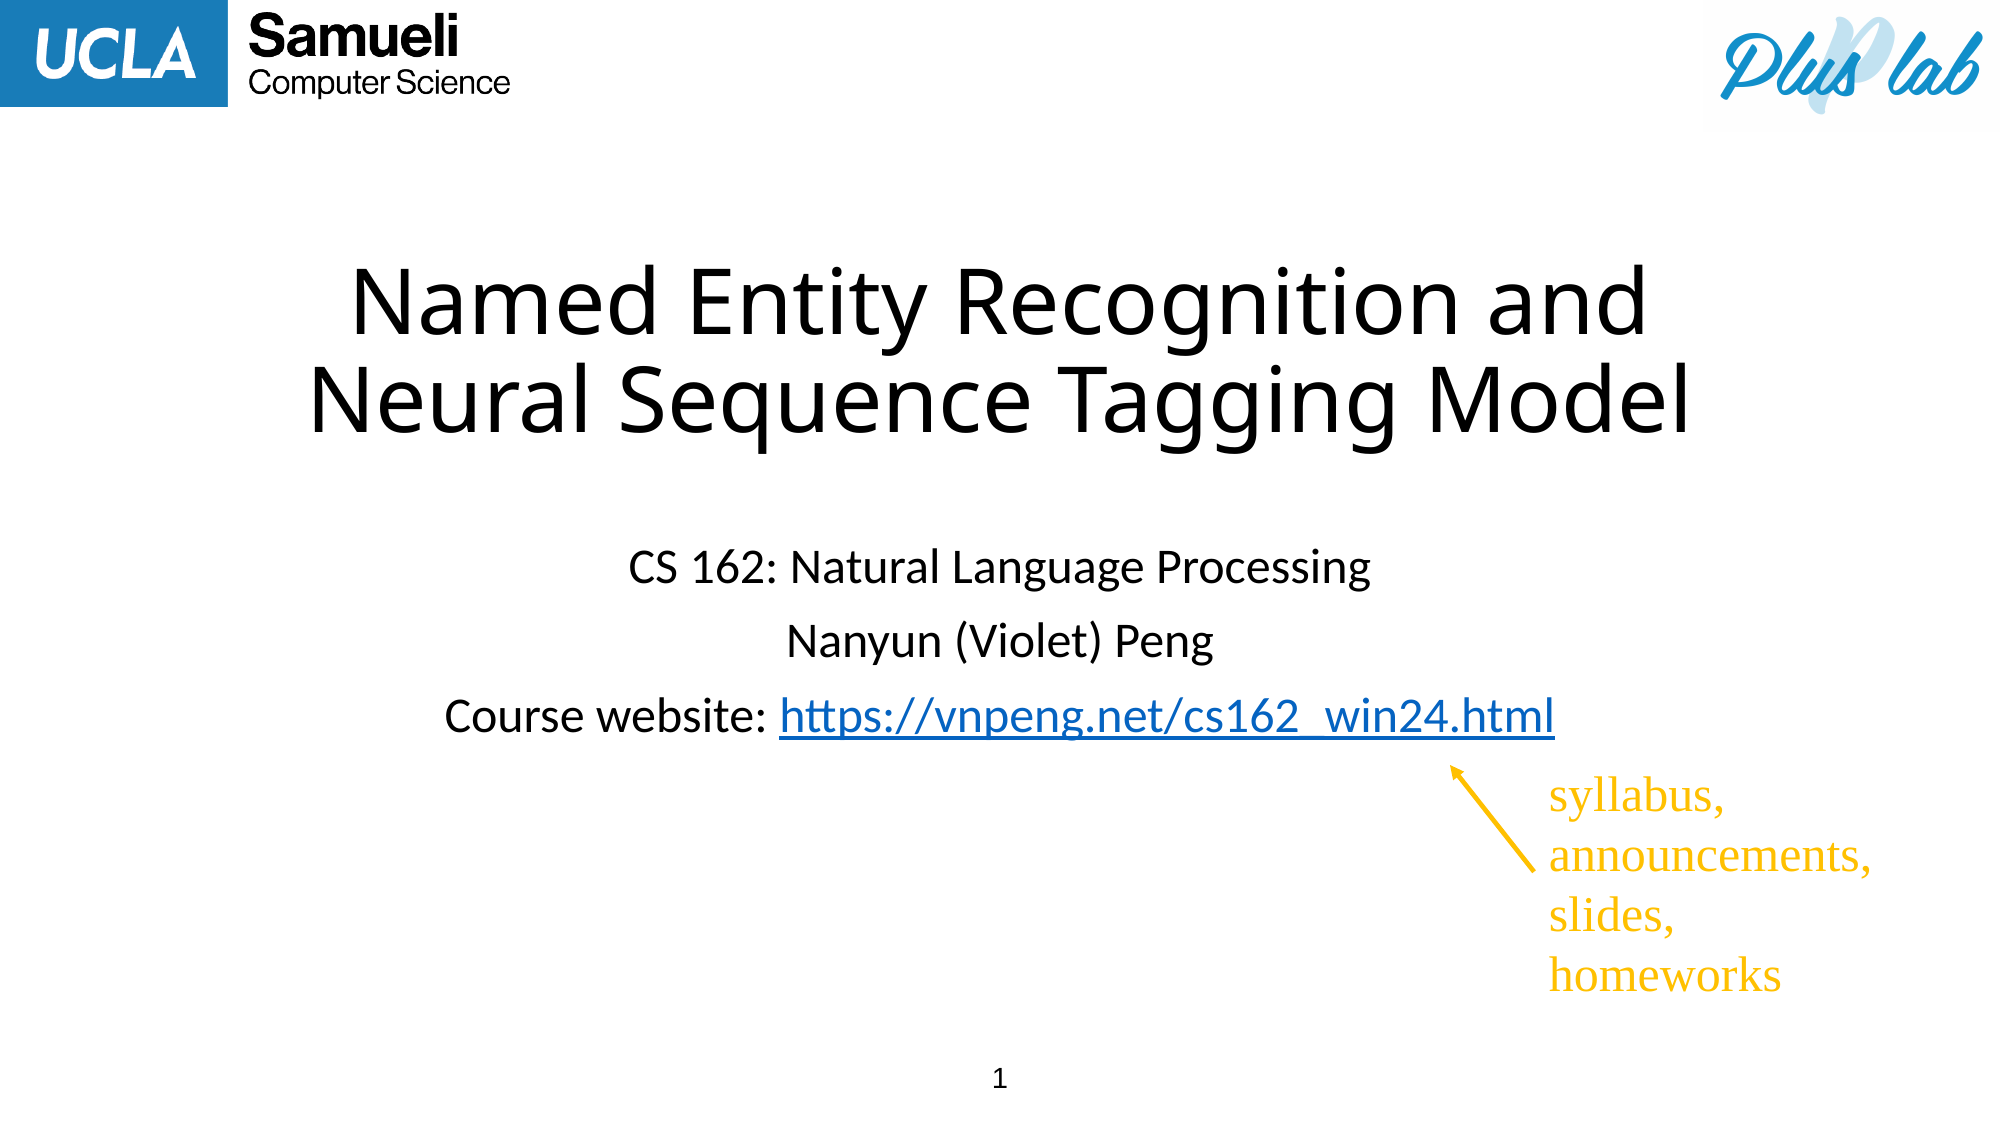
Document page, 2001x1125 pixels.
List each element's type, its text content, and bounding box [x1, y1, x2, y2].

picture [0, 0, 510, 107]
text_box [1449, 765, 1535, 872]
title Named Entity Recognition and Neural Sequence Tagging Model [249, 219, 1750, 460]
text_box syllabus, announcements, slides, homeworks [1534, 754, 1931, 1010]
text_box 1 [662, 1047, 1338, 1108]
picture [1703, 0, 2000, 132]
subtitle CS 162: Natural Language Processing Nanyun (Violet) Peng Course website: https://vnpeng.net/cs162_win24.html [249, 532, 1750, 774]
